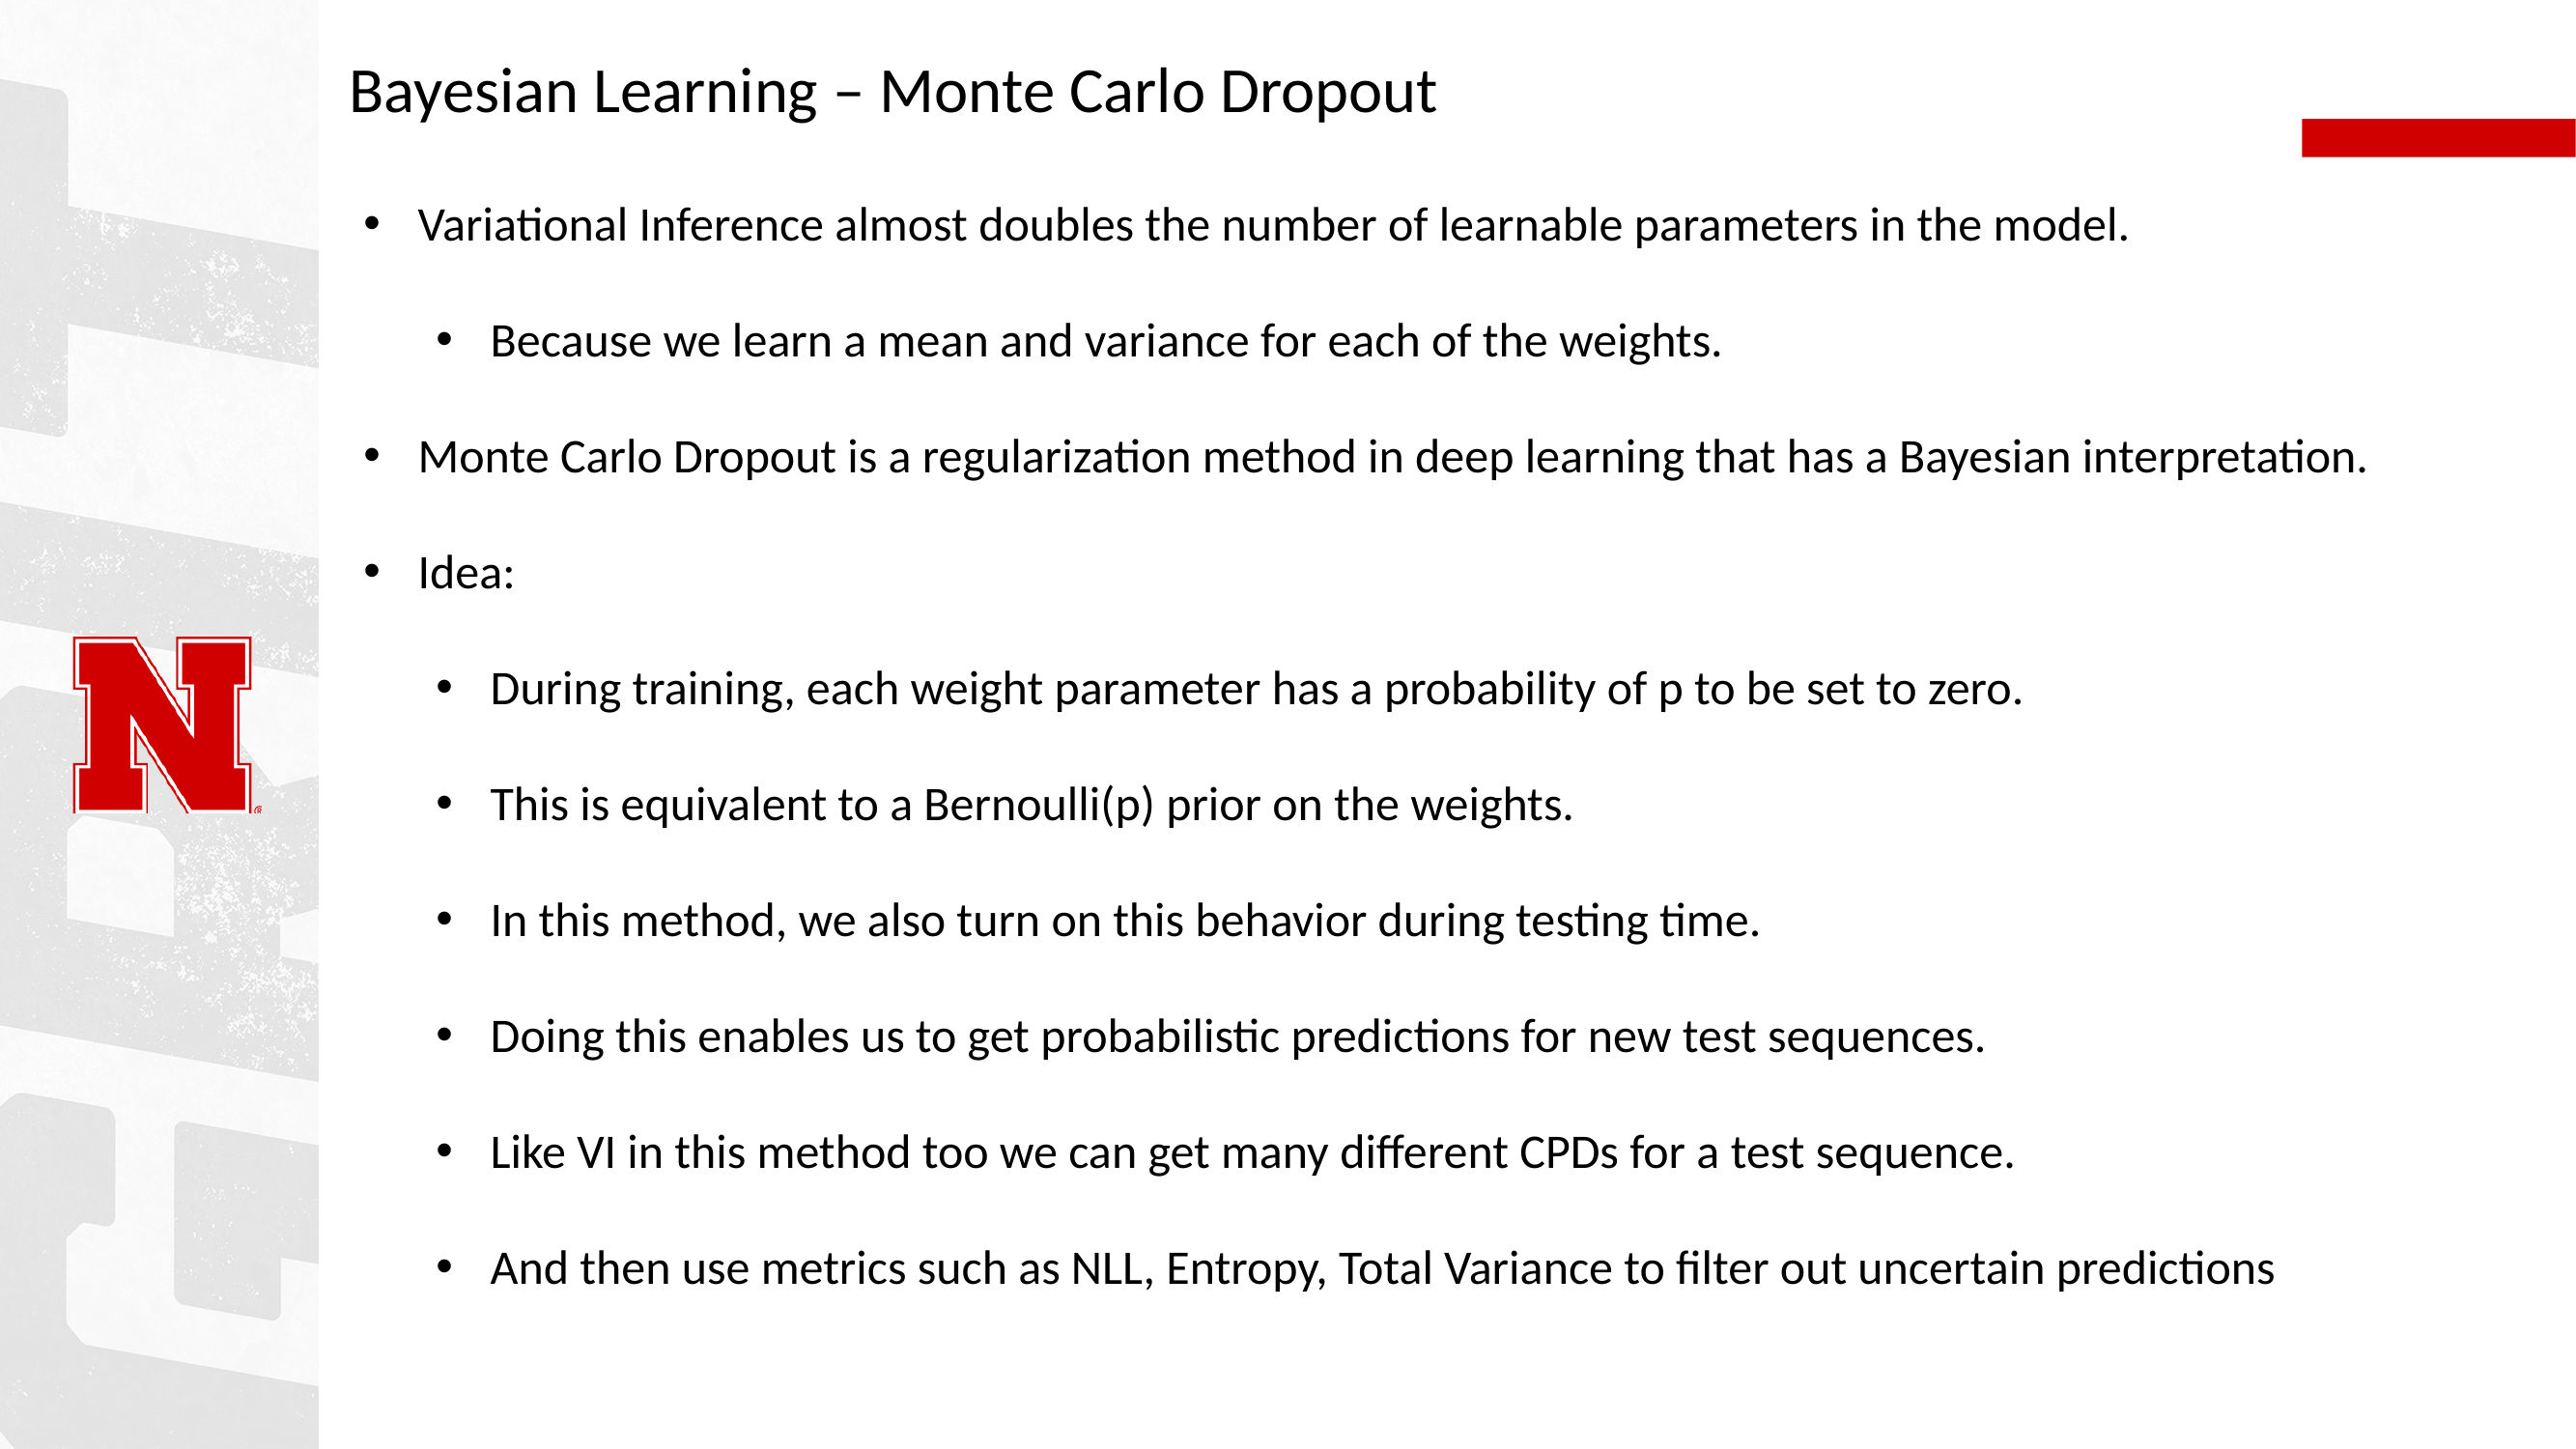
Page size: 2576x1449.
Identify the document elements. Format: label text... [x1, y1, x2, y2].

text_box Variational Inference almost doubles the number of learnable parameters in the model. Because we learn a mean and variance for each of the weights. Monte Carlo Dropout is a regularization method in deep learning that has a Bayesian interpretation. Idea: During training, each weight parameter has a probability of p to be set to zero. This is equivalent to a Bernoulli(p) prior on the weights. In this method, we also turn on this behavior during testing time. Doing this enables us to get probabilistic predictions for new test sequences. Like VI in this method too we can get many different CPDs for a test sequence. And then use metrics such as NLL, Entropy, Total Variance to filter out uncertain predictions [349, 185, 2463, 1302]
title Bayesian Learning – Monte Carlo Dropout [349, 48, 2246, 126]
picture [0, 0, 319, 1449]
